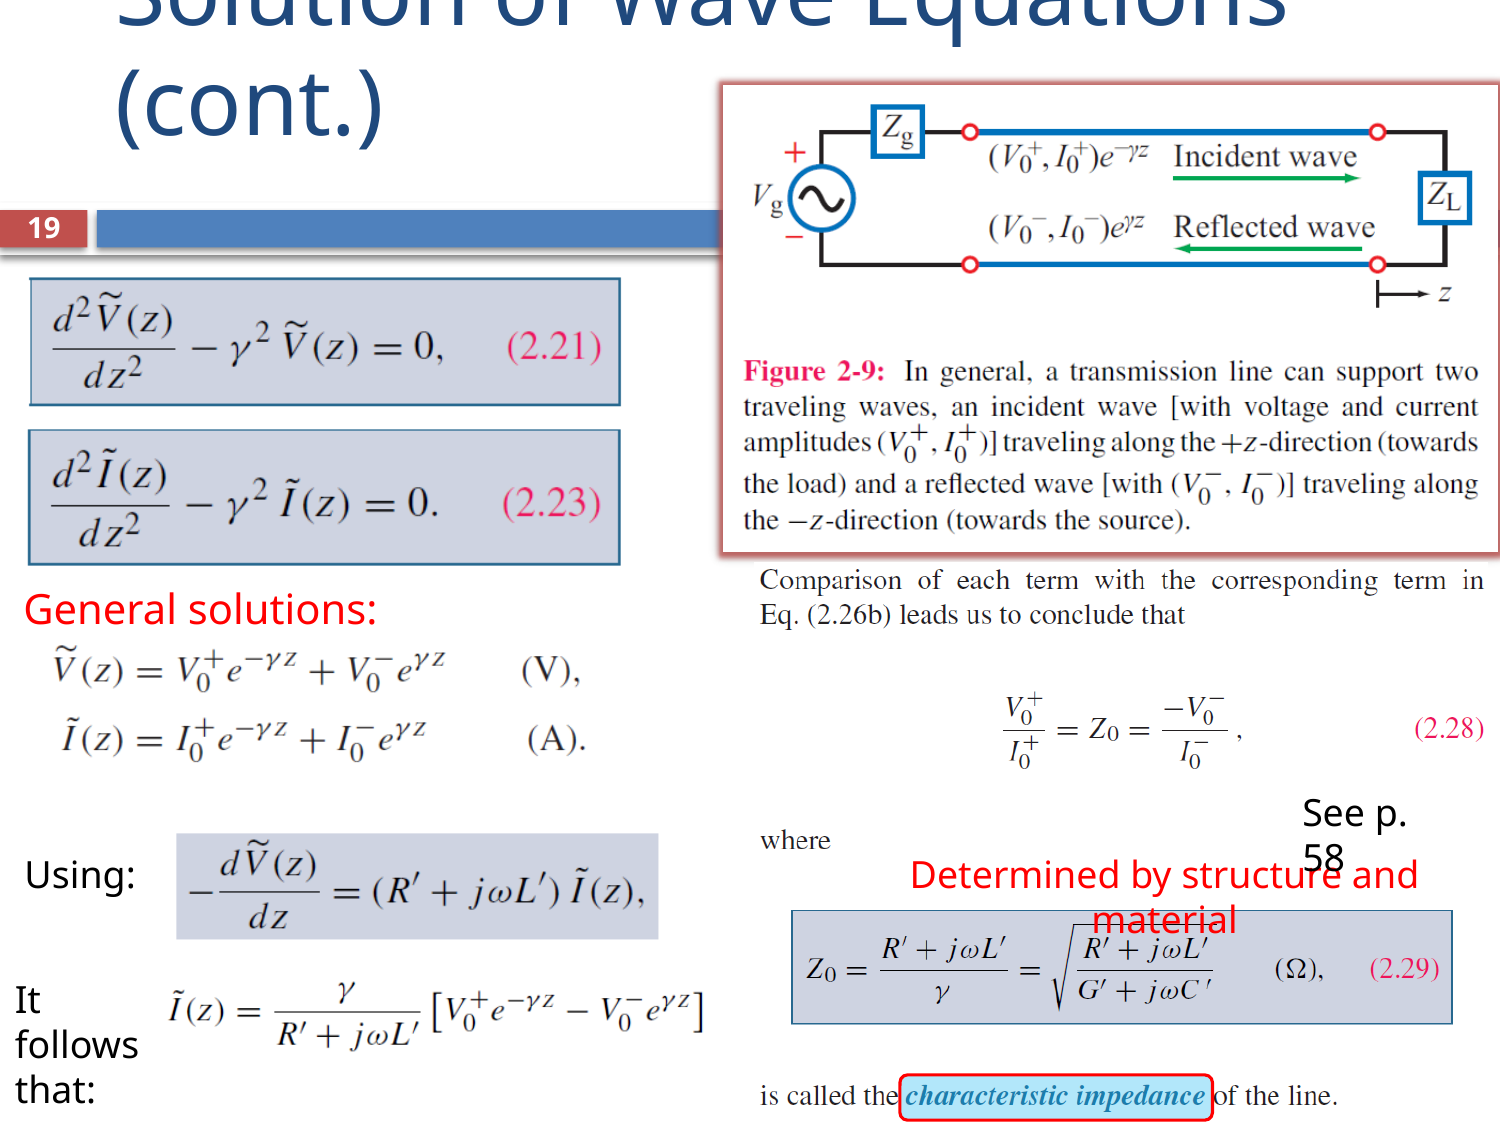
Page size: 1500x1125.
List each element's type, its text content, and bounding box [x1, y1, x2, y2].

text_box It follows that: [0, 968, 188, 1119]
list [24, 271, 626, 410]
picture [753, 562, 1488, 1113]
picture [174, 831, 661, 942]
slide_number 19 [0, 208, 88, 249]
picture [737, 99, 1484, 538]
picture [162, 976, 713, 1057]
text_box General solutions: [8, 575, 393, 640]
title Solution of Wave Equations (cont.) [100, 0, 1438, 125]
picture [24, 424, 626, 570]
text_box Using: [9, 843, 161, 904]
picture [44, 637, 588, 767]
